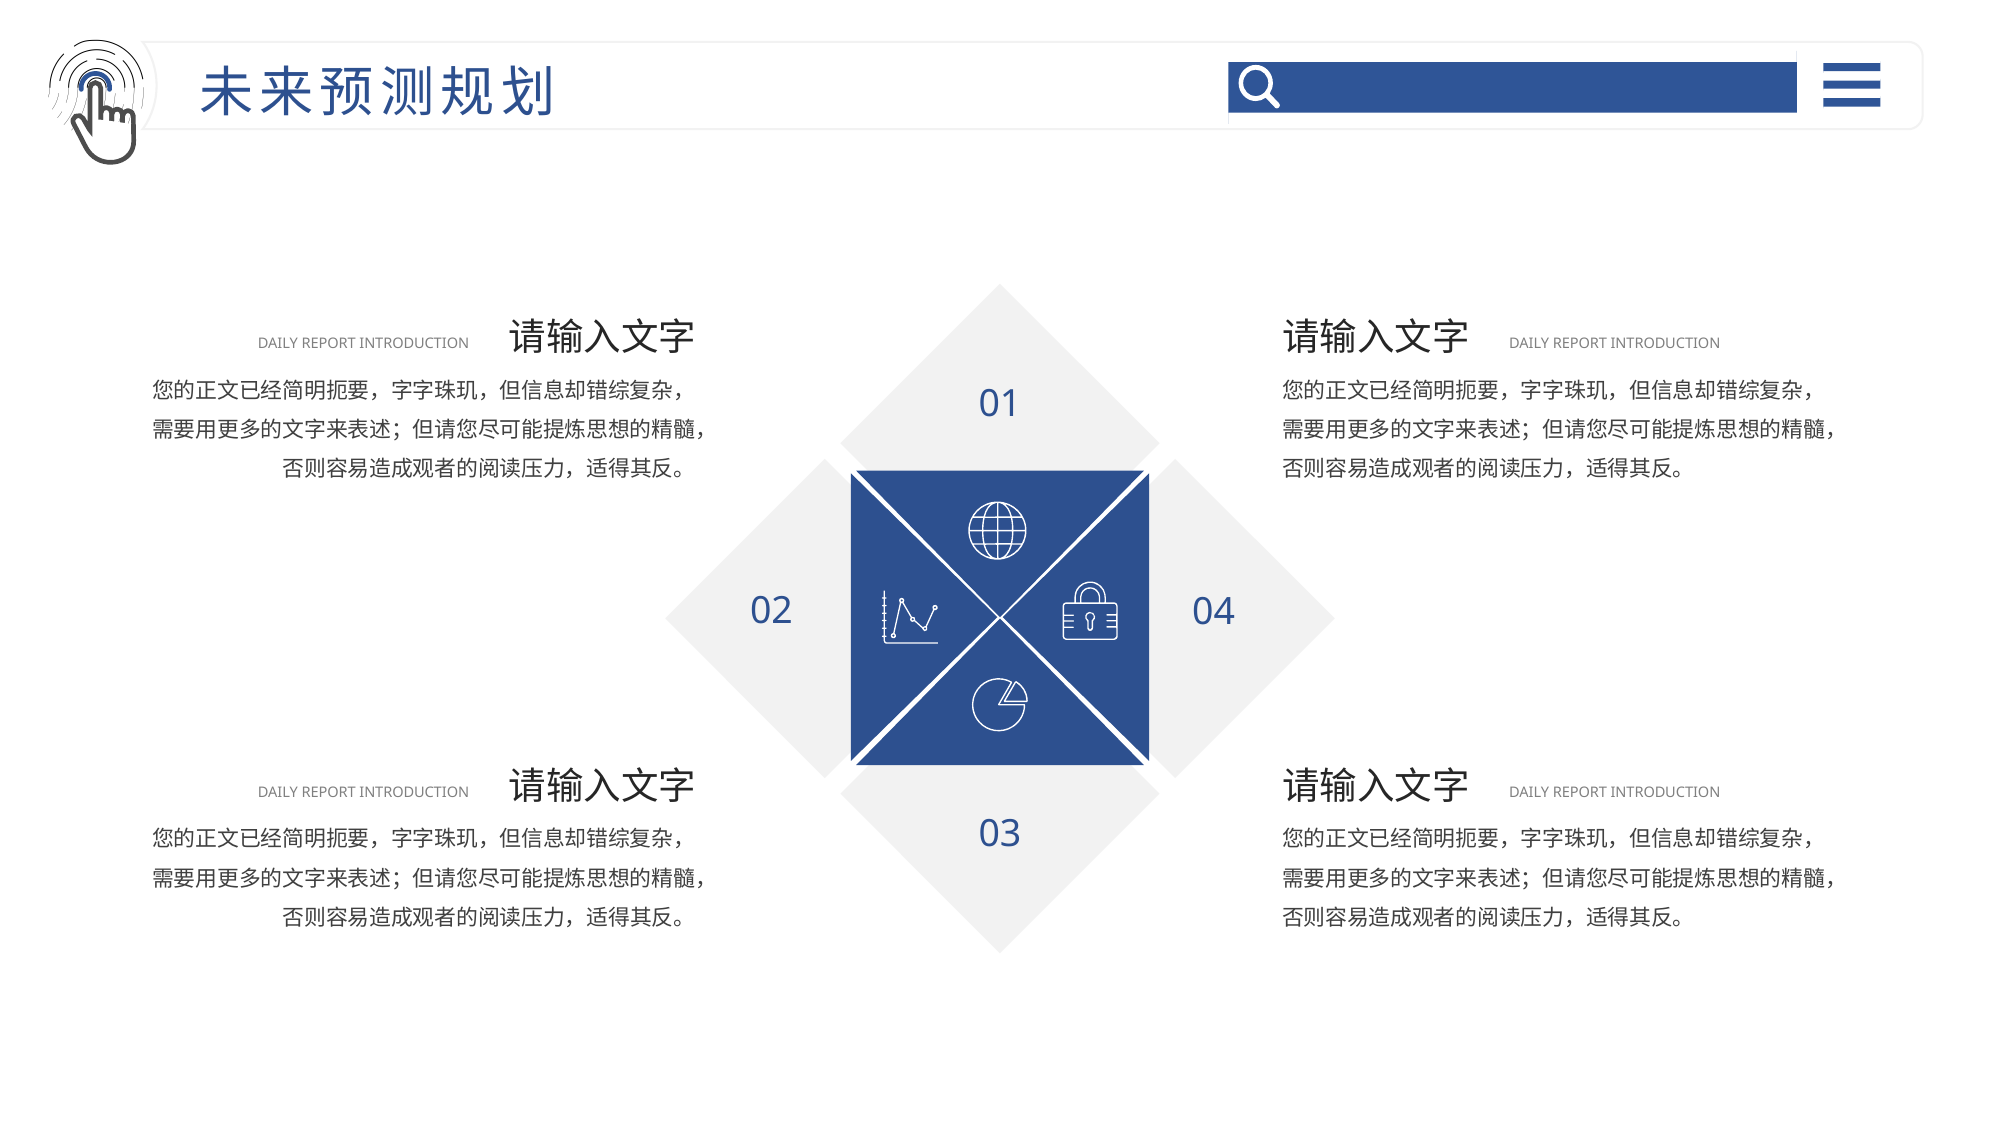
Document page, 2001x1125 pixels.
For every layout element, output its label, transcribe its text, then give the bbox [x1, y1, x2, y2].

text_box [665, 283, 1335, 954]
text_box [69, 69, 138, 166]
picture [45, 36, 146, 140]
text_box 未来预测规划 [184, 49, 732, 130]
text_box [1267, 304, 1853, 487]
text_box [1226, 60, 1882, 135]
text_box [1267, 753, 1853, 936]
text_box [126, 753, 711, 936]
text_box [146, 40, 1924, 131]
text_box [126, 304, 711, 487]
